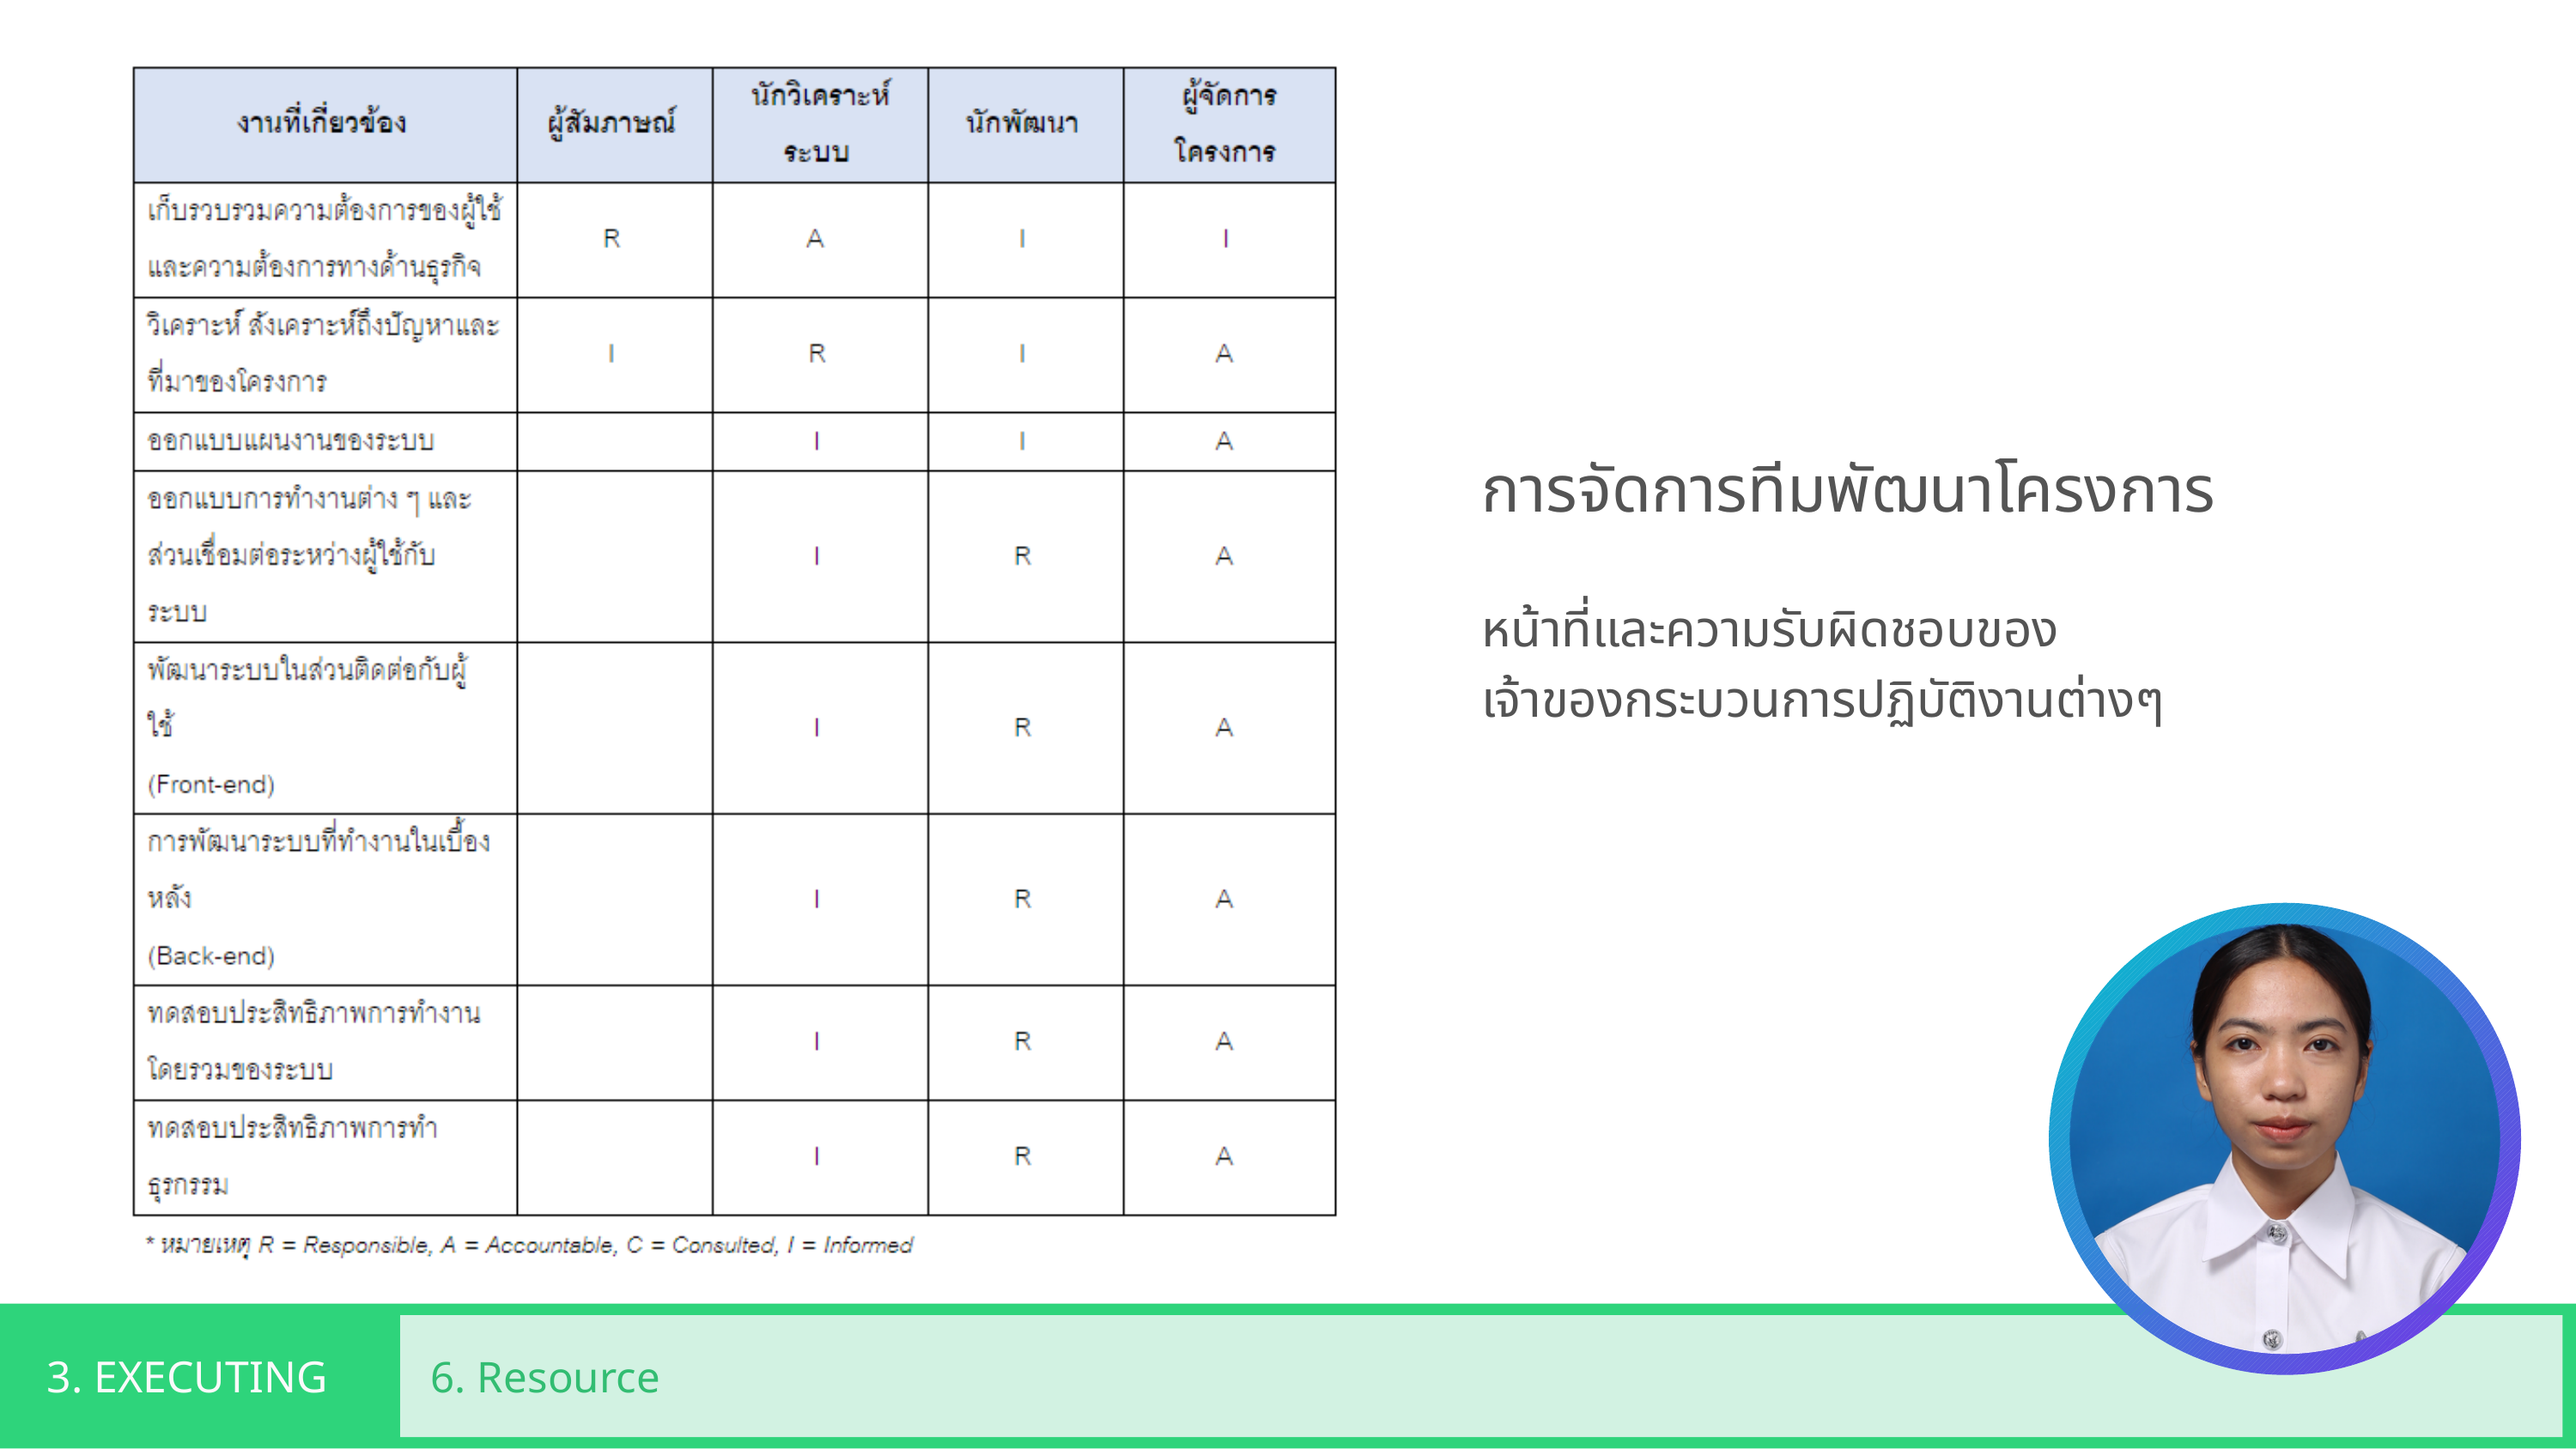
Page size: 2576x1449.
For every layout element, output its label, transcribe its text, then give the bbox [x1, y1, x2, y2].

text_box 6. Resource [430, 1351, 2524, 1402]
text_box [400, 1315, 2563, 1438]
text_box การจัดการทีมพัฒนาโครงการ [1481, 433, 2331, 524]
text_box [2047, 901, 2523, 1377]
text_box [0, 1303, 2576, 1449]
text_box 3. EXECUTING [46, 1350, 376, 1402]
text_box หน้าที่และความรับผิดชอบของเจ้าของกระบวนการปฏิบัติงานต่างๆ [1481, 586, 2197, 727]
picture [100, 32, 1364, 1270]
